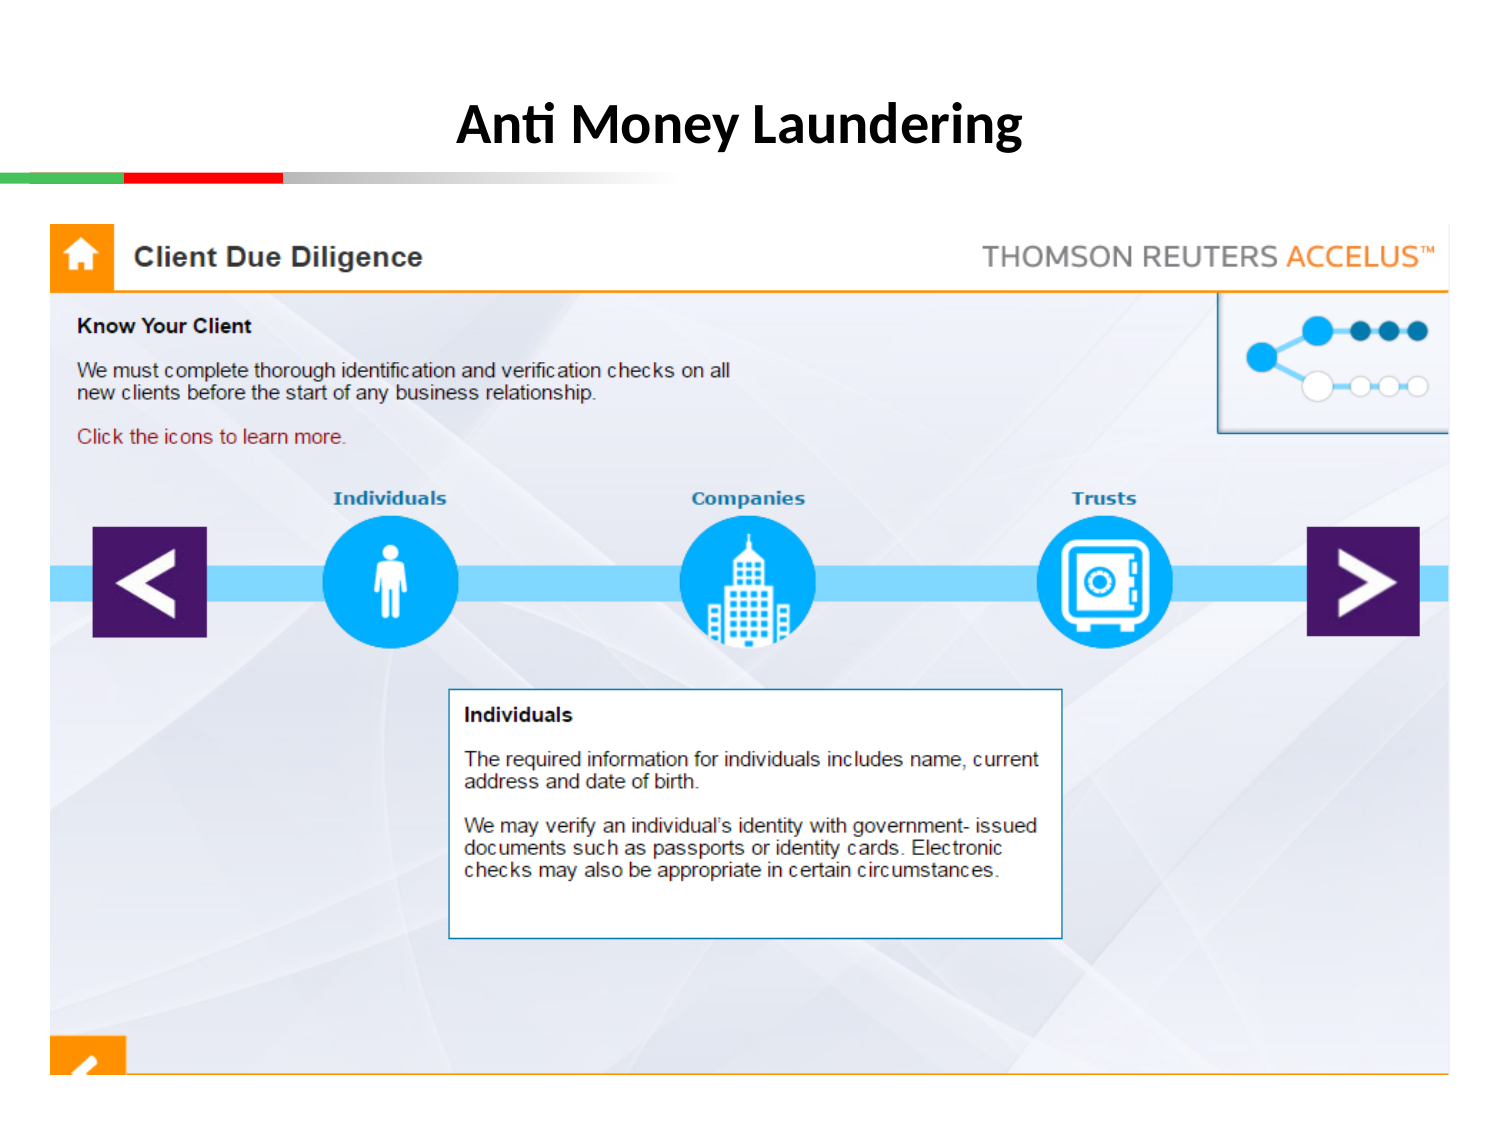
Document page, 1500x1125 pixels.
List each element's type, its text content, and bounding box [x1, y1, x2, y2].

title Anti Money Laundering [64, 54, 1415, 186]
picture [49, 224, 1451, 1076]
